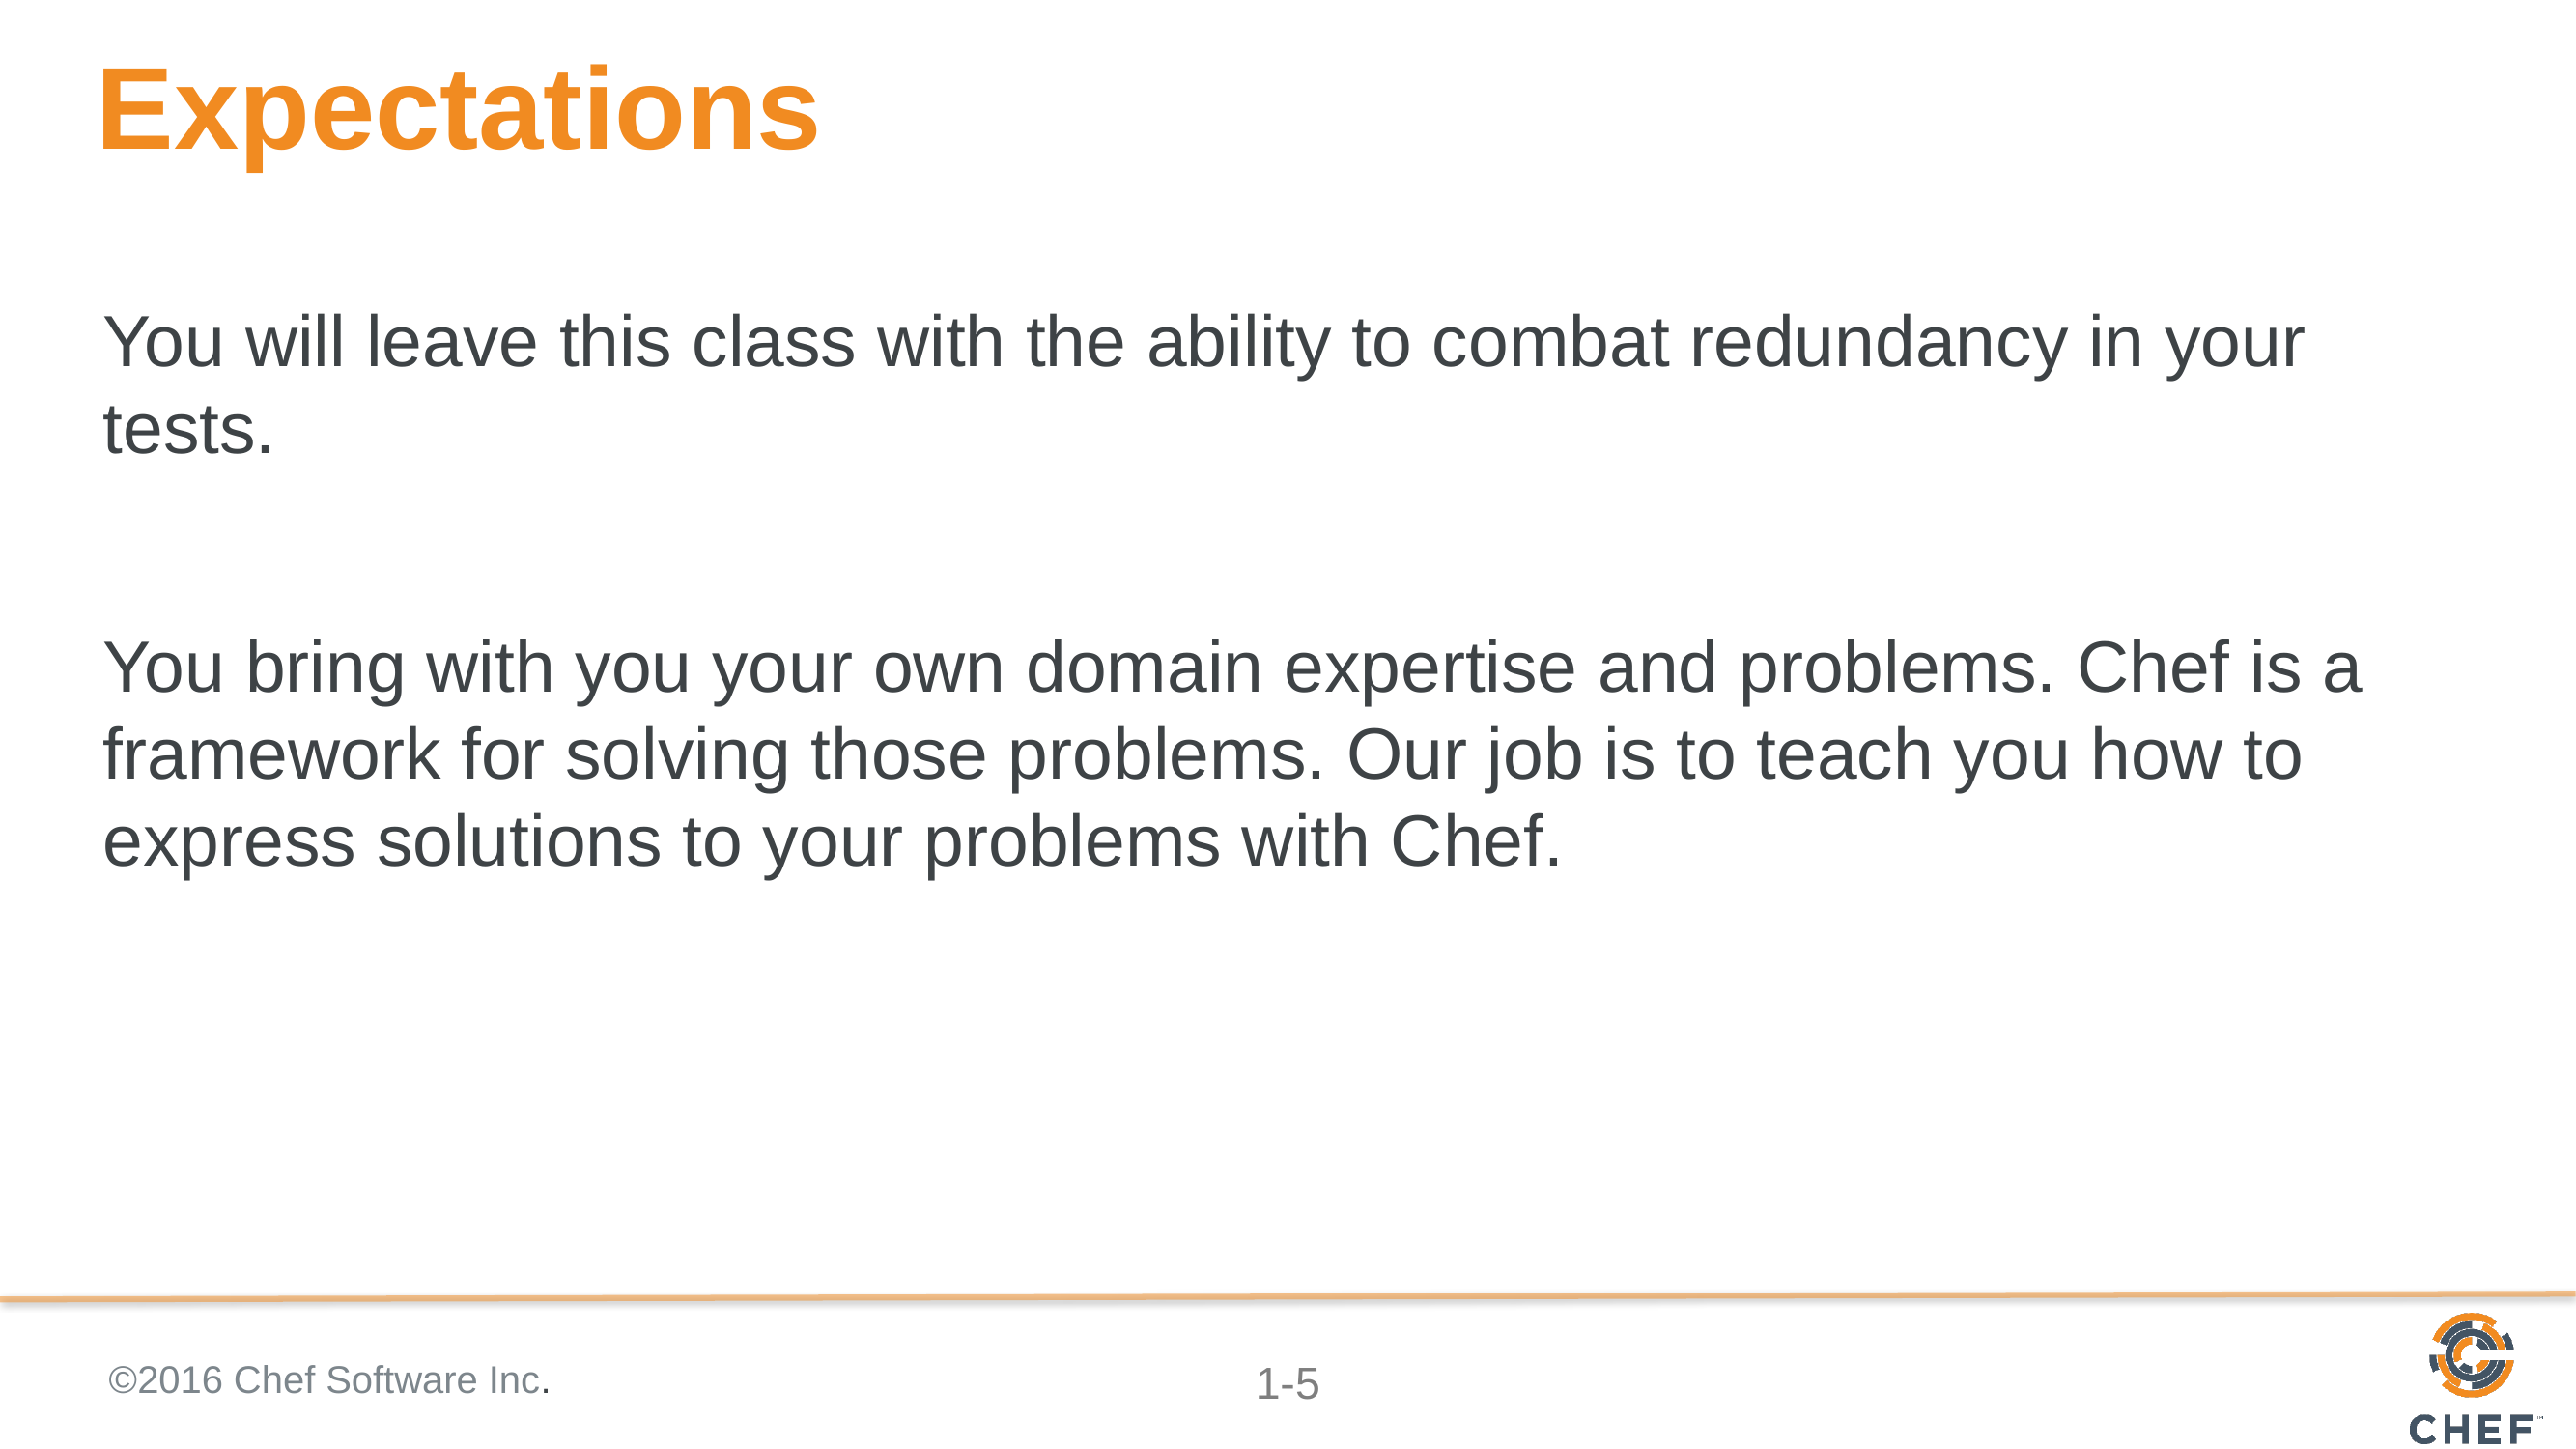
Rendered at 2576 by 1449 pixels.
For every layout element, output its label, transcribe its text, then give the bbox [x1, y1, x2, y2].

picture [2399, 1297, 2551, 1449]
title Expectations [96, 48, 2463, 180]
list You will leave this class with the ability to combat redundancy in your tests. You bring with you your own domain expertise and problems. Chef is a framework for solving those problems. Our job is to teach you how to express solutions to your problems with Chef. [102, 294, 2464, 1142]
